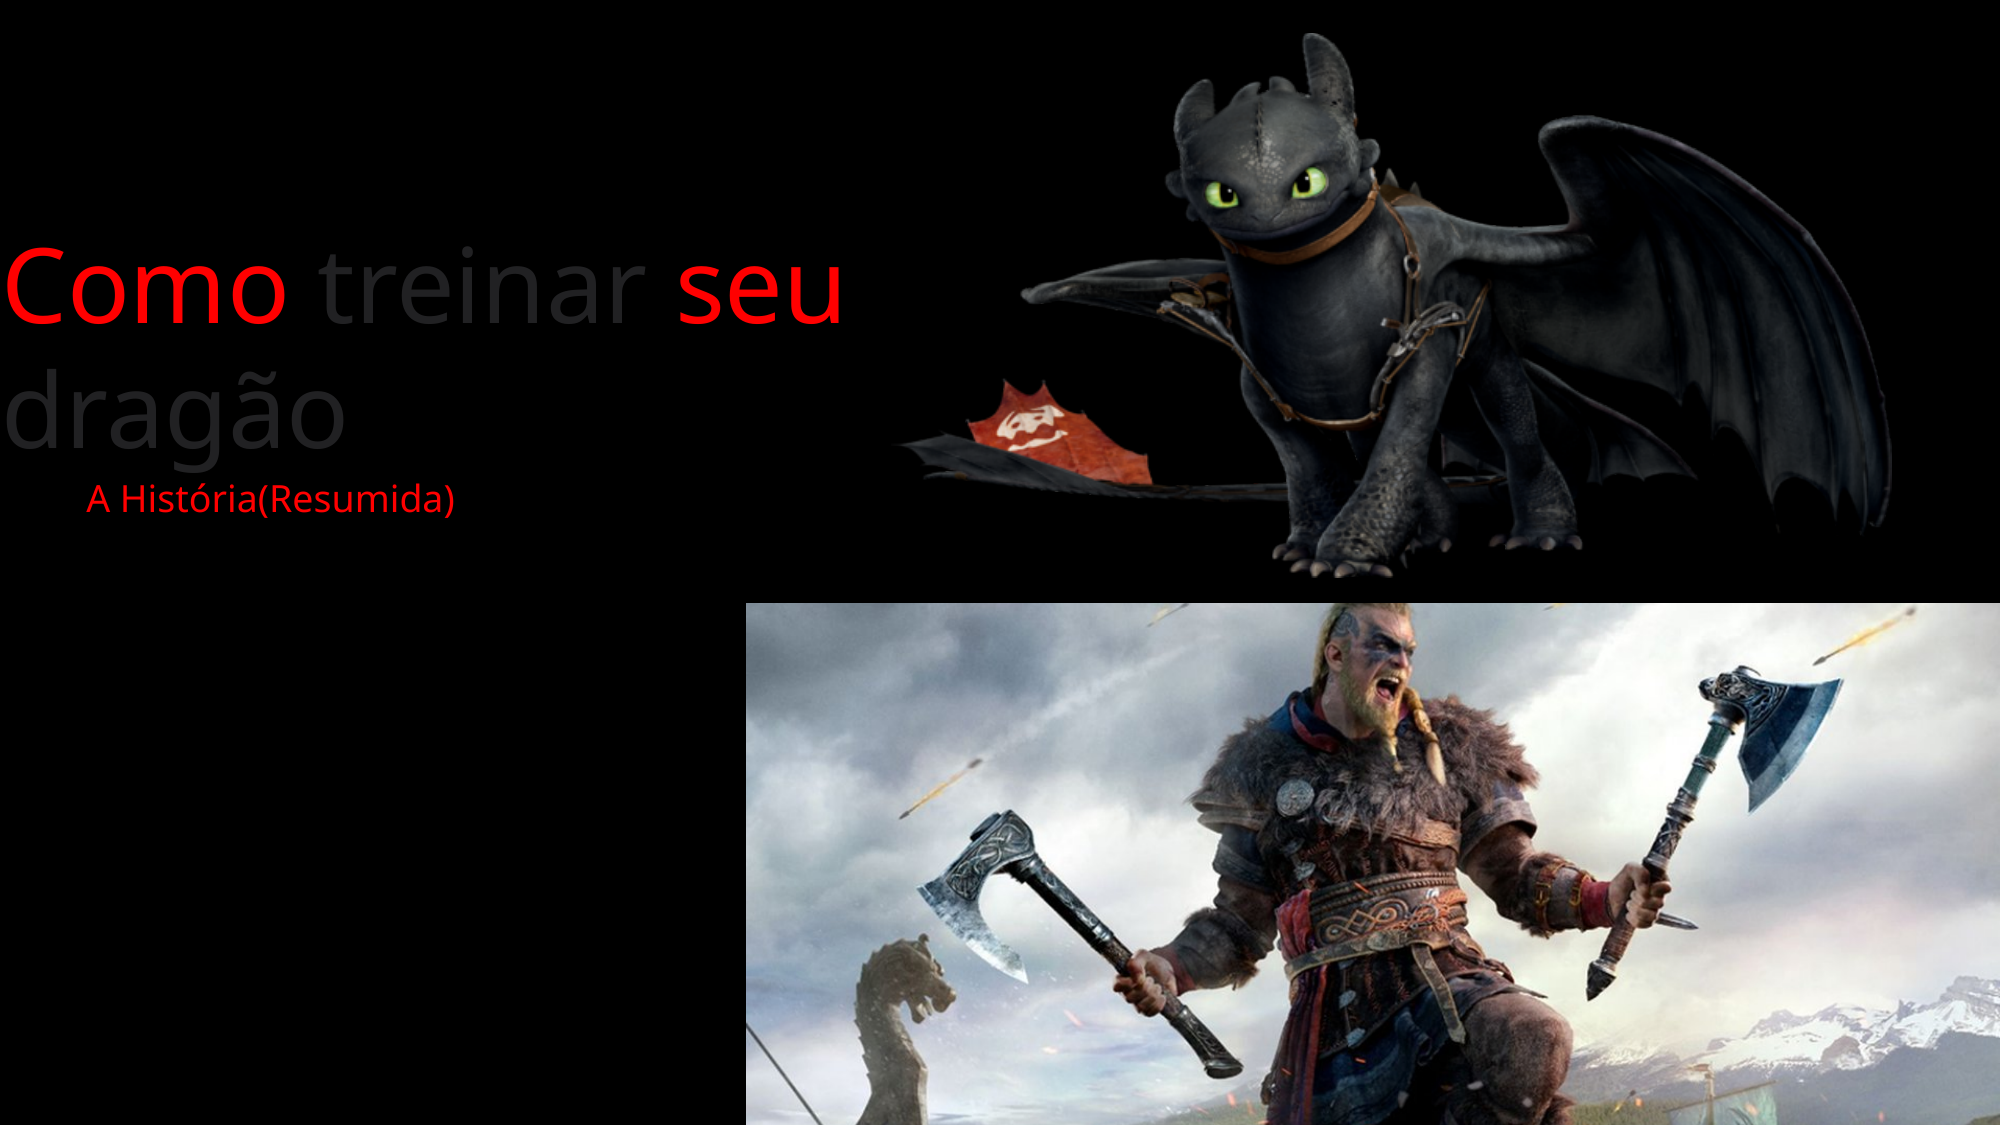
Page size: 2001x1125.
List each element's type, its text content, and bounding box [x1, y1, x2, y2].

text_box A História(Resumida) [71, 467, 594, 528]
picture [891, 33, 1892, 578]
picture [745, 603, 2000, 1125]
title Como treinar seu dragão [0, 85, 872, 478]
